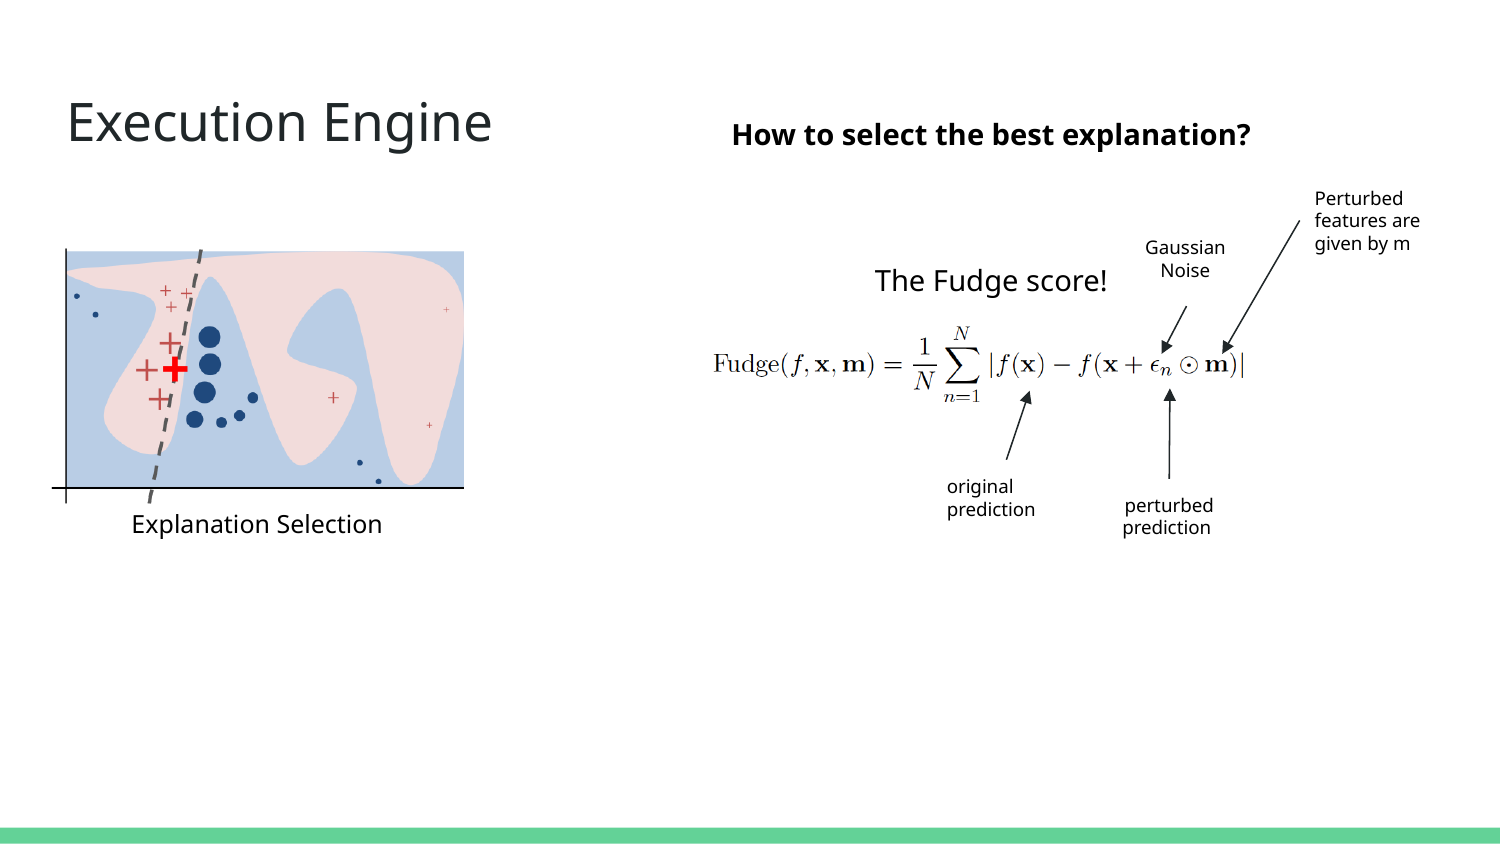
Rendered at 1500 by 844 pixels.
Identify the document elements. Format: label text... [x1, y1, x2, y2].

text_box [1161, 305, 1187, 355]
text_box The Fudge score! [698, 247, 1216, 313]
text_box original prediction [931, 459, 1081, 535]
text_box perturbed prediction [1094, 478, 1244, 554]
text_box How to select the best explanation? [656, 101, 1326, 167]
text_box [1006, 390, 1030, 460]
text_box Gaussian Noise [1110, 220, 1220, 296]
picture [50, 247, 464, 505]
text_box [1221, 220, 1300, 355]
title Execution Engine [51, 72, 1449, 167]
picture [679, 317, 1333, 413]
text_box Explanation Selection [0, 493, 593, 554]
text_box Perturbed features are given by m [1299, 171, 1449, 270]
